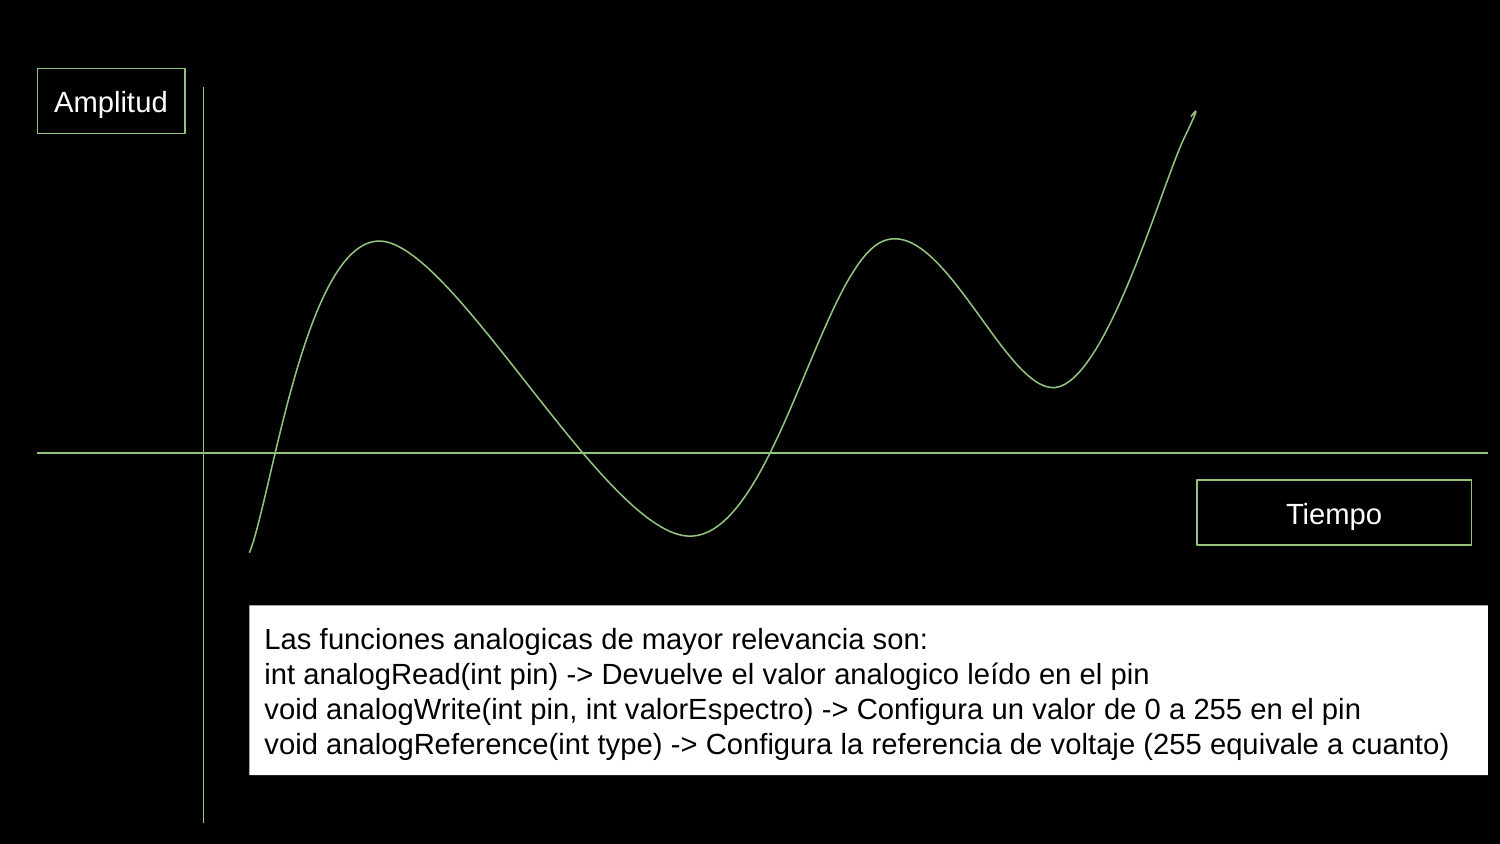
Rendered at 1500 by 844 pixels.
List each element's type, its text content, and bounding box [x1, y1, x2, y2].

text_box [249, 462, 446, 553]
text_box Tiempo [1197, 480, 1472, 545]
text_box Amplitud [37, 68, 185, 134]
text_box Las funciones analogicas de mayor relevancia son: int analogRead(int pin) -> Devuelve el valor analogico leído en el pin void analogWrite(int pin, int valorEspectro) -> Configura un valor de 0 a 255 en el pin void analogReference(int type) -> Configura la referencia de voltaje (255 equivale a cuanto) [249, 605, 1488, 776]
text_box [590, 462, 766, 537]
text_box [275, 111, 1196, 452]
